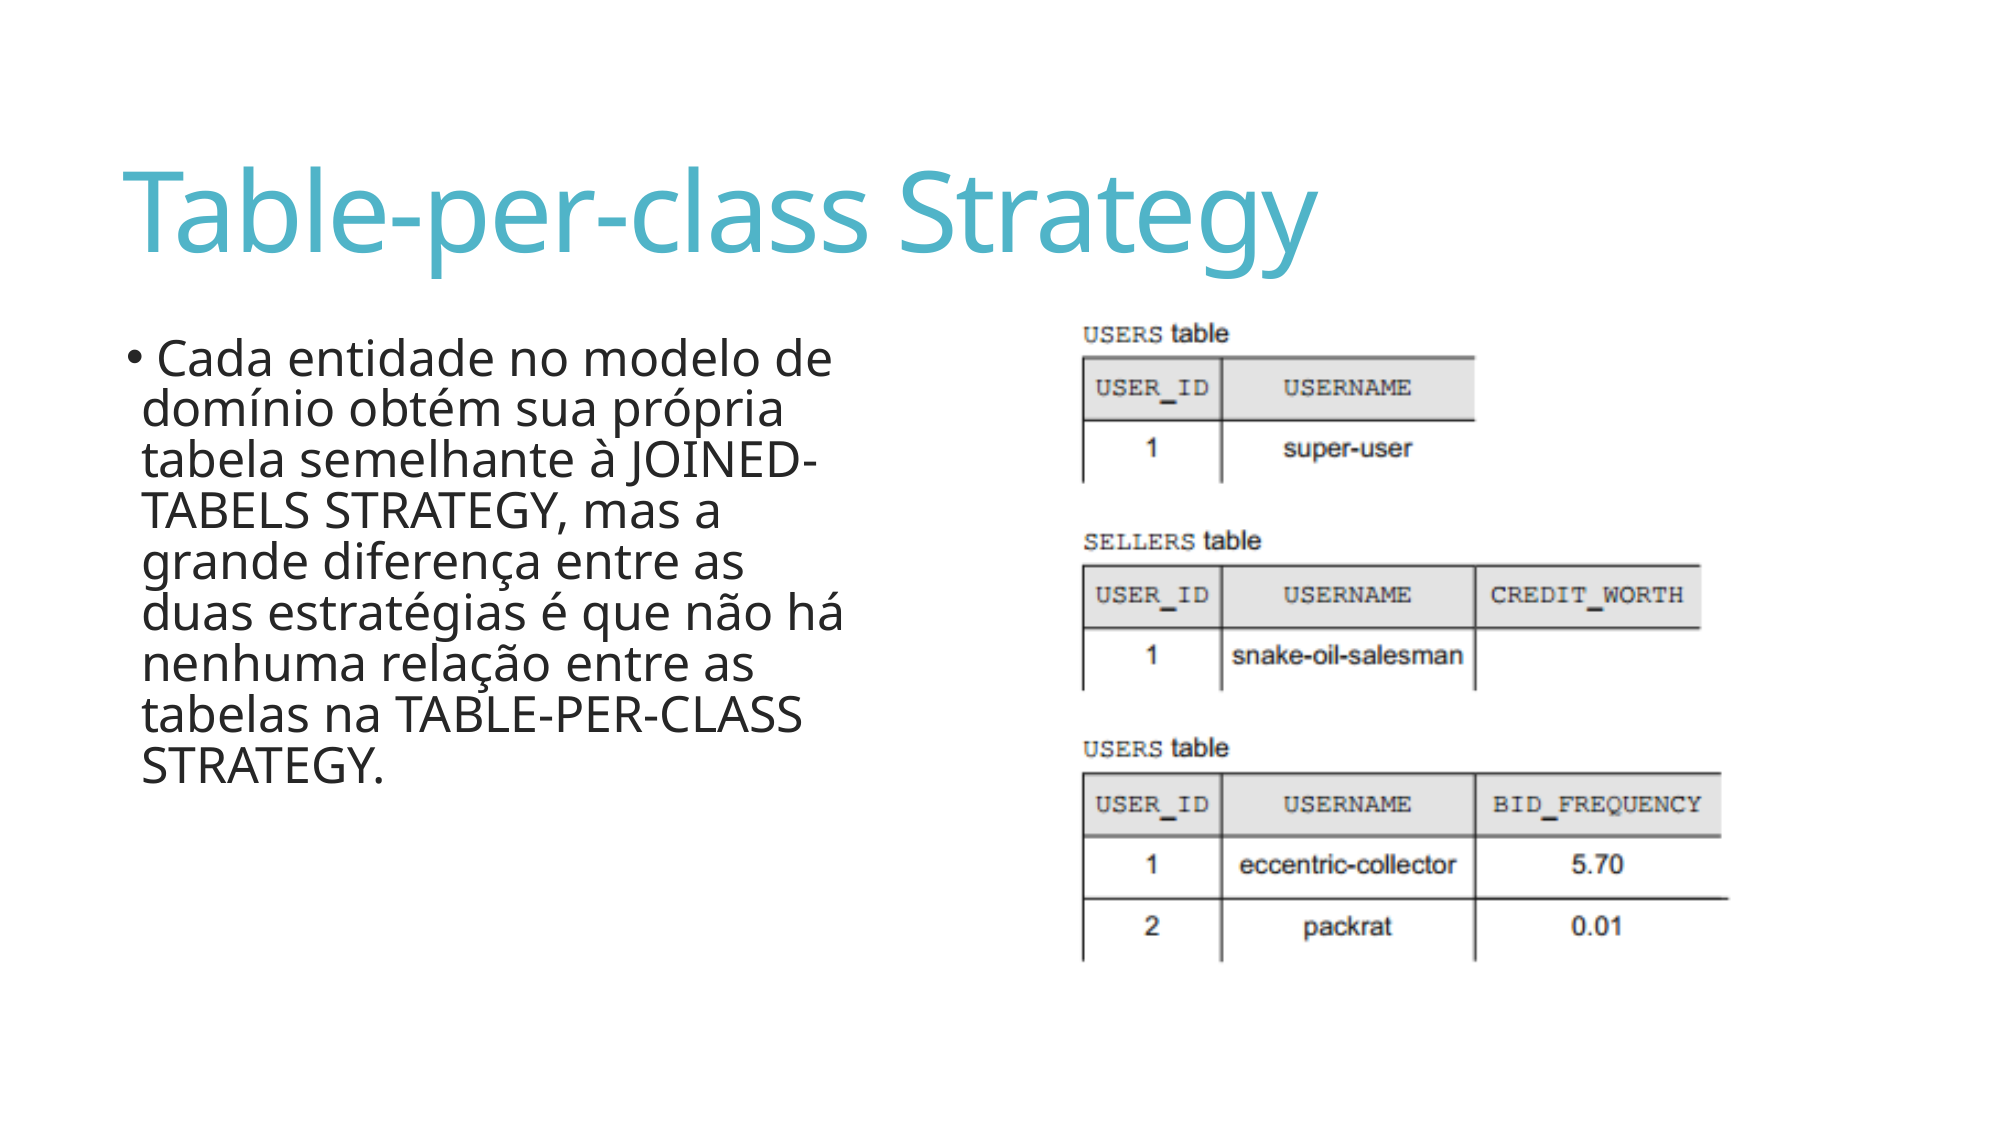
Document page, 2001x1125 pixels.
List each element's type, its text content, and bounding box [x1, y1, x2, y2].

list Cada entidade no modelo de domínio obtém sua própria tabela semelhante à JOINED-TABELS STRATEGY, mas a grande diferença entre as duas estratégias é que não há nenhuma relação entre as tabelas na TABLE-PER-CLASS STRATEGY. [111, 327, 876, 946]
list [1074, 311, 1745, 991]
title Table-per-class Strategy [107, 81, 1875, 354]
